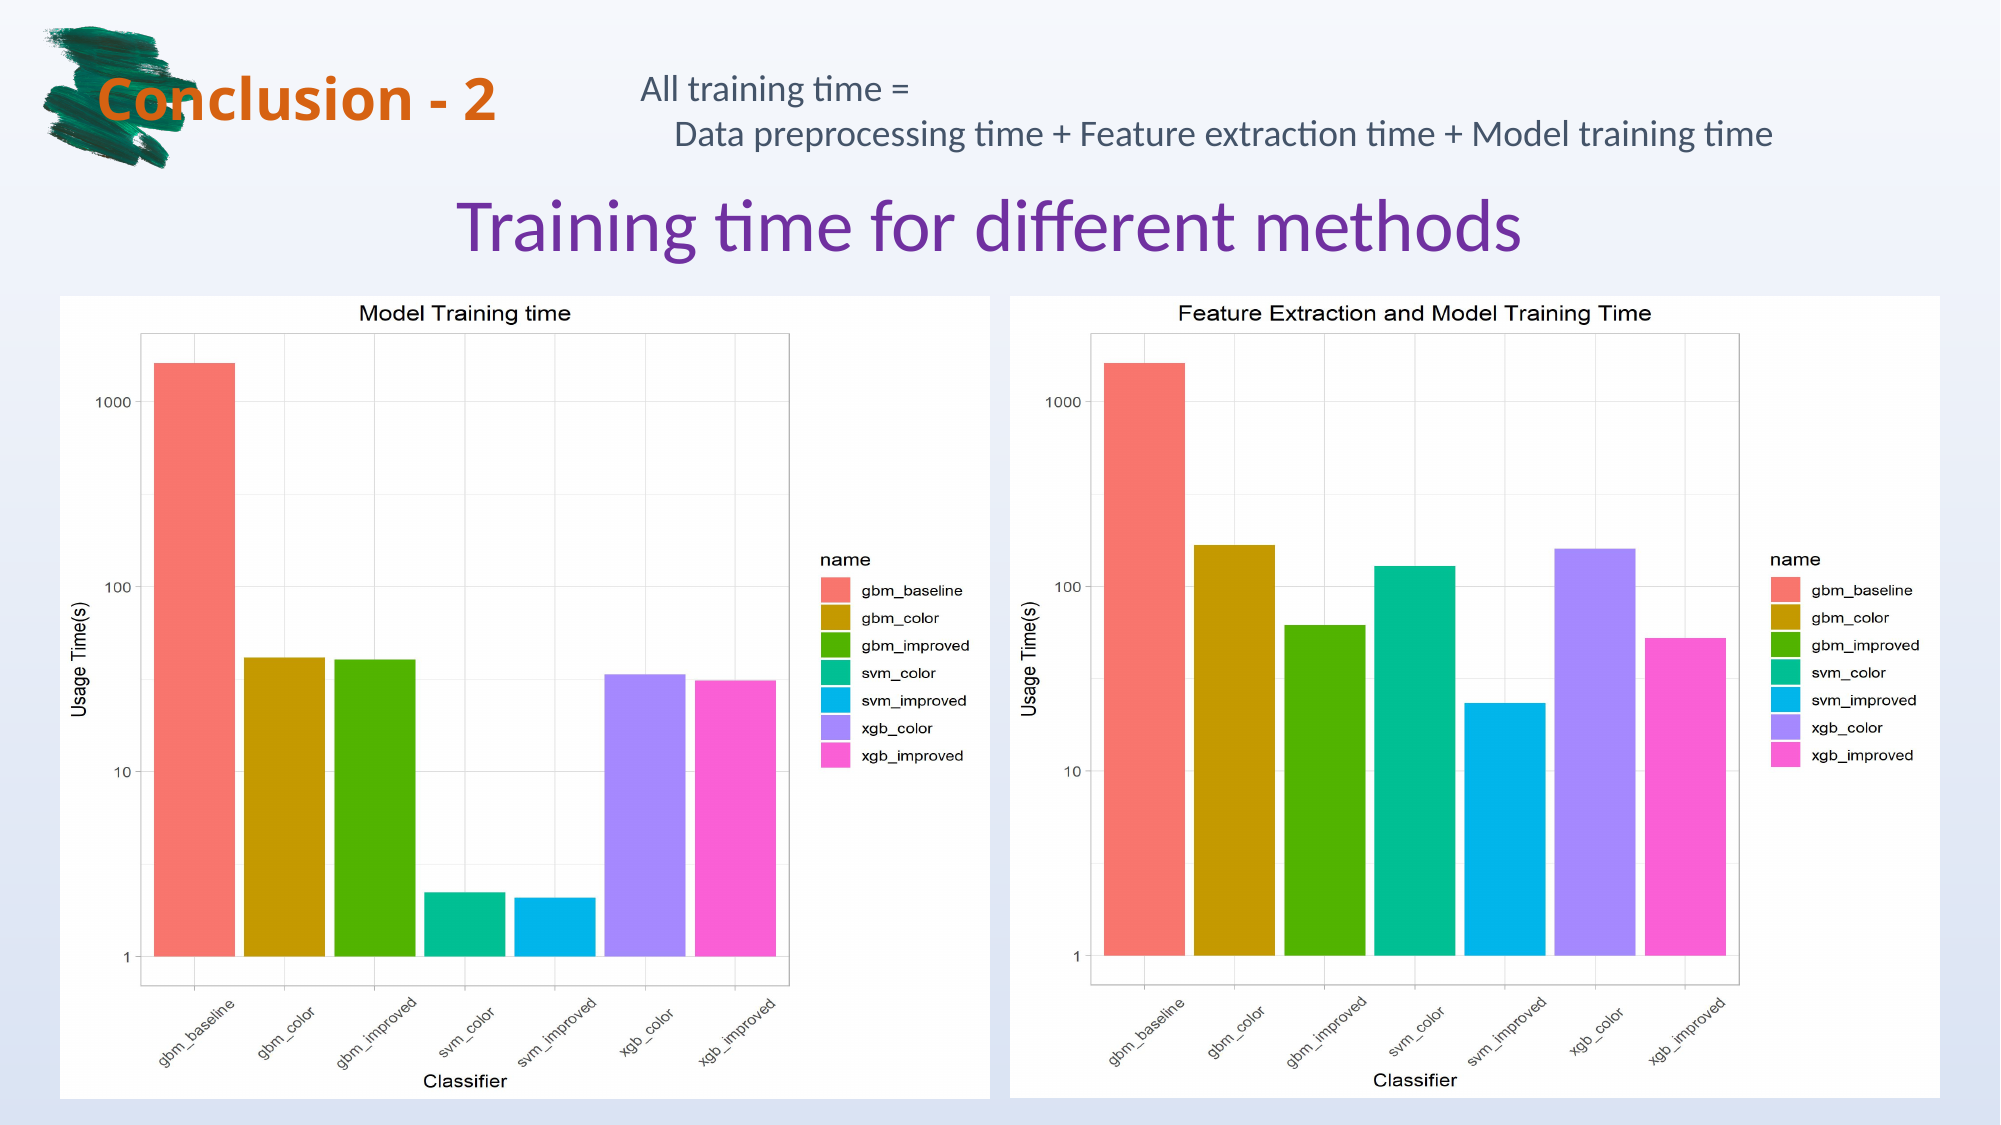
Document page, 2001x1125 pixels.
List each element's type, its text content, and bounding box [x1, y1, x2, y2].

picture [60, 296, 990, 1099]
picture [1010, 296, 1940, 1098]
picture [42, 26, 199, 169]
text_box Conclusion - 2 [199, 54, 850, 140]
text_box Training time for different methods [441, 169, 1558, 274]
text_box All training time = Data preprocessing time + Feature extraction time + Model training time [625, 56, 1844, 161]
